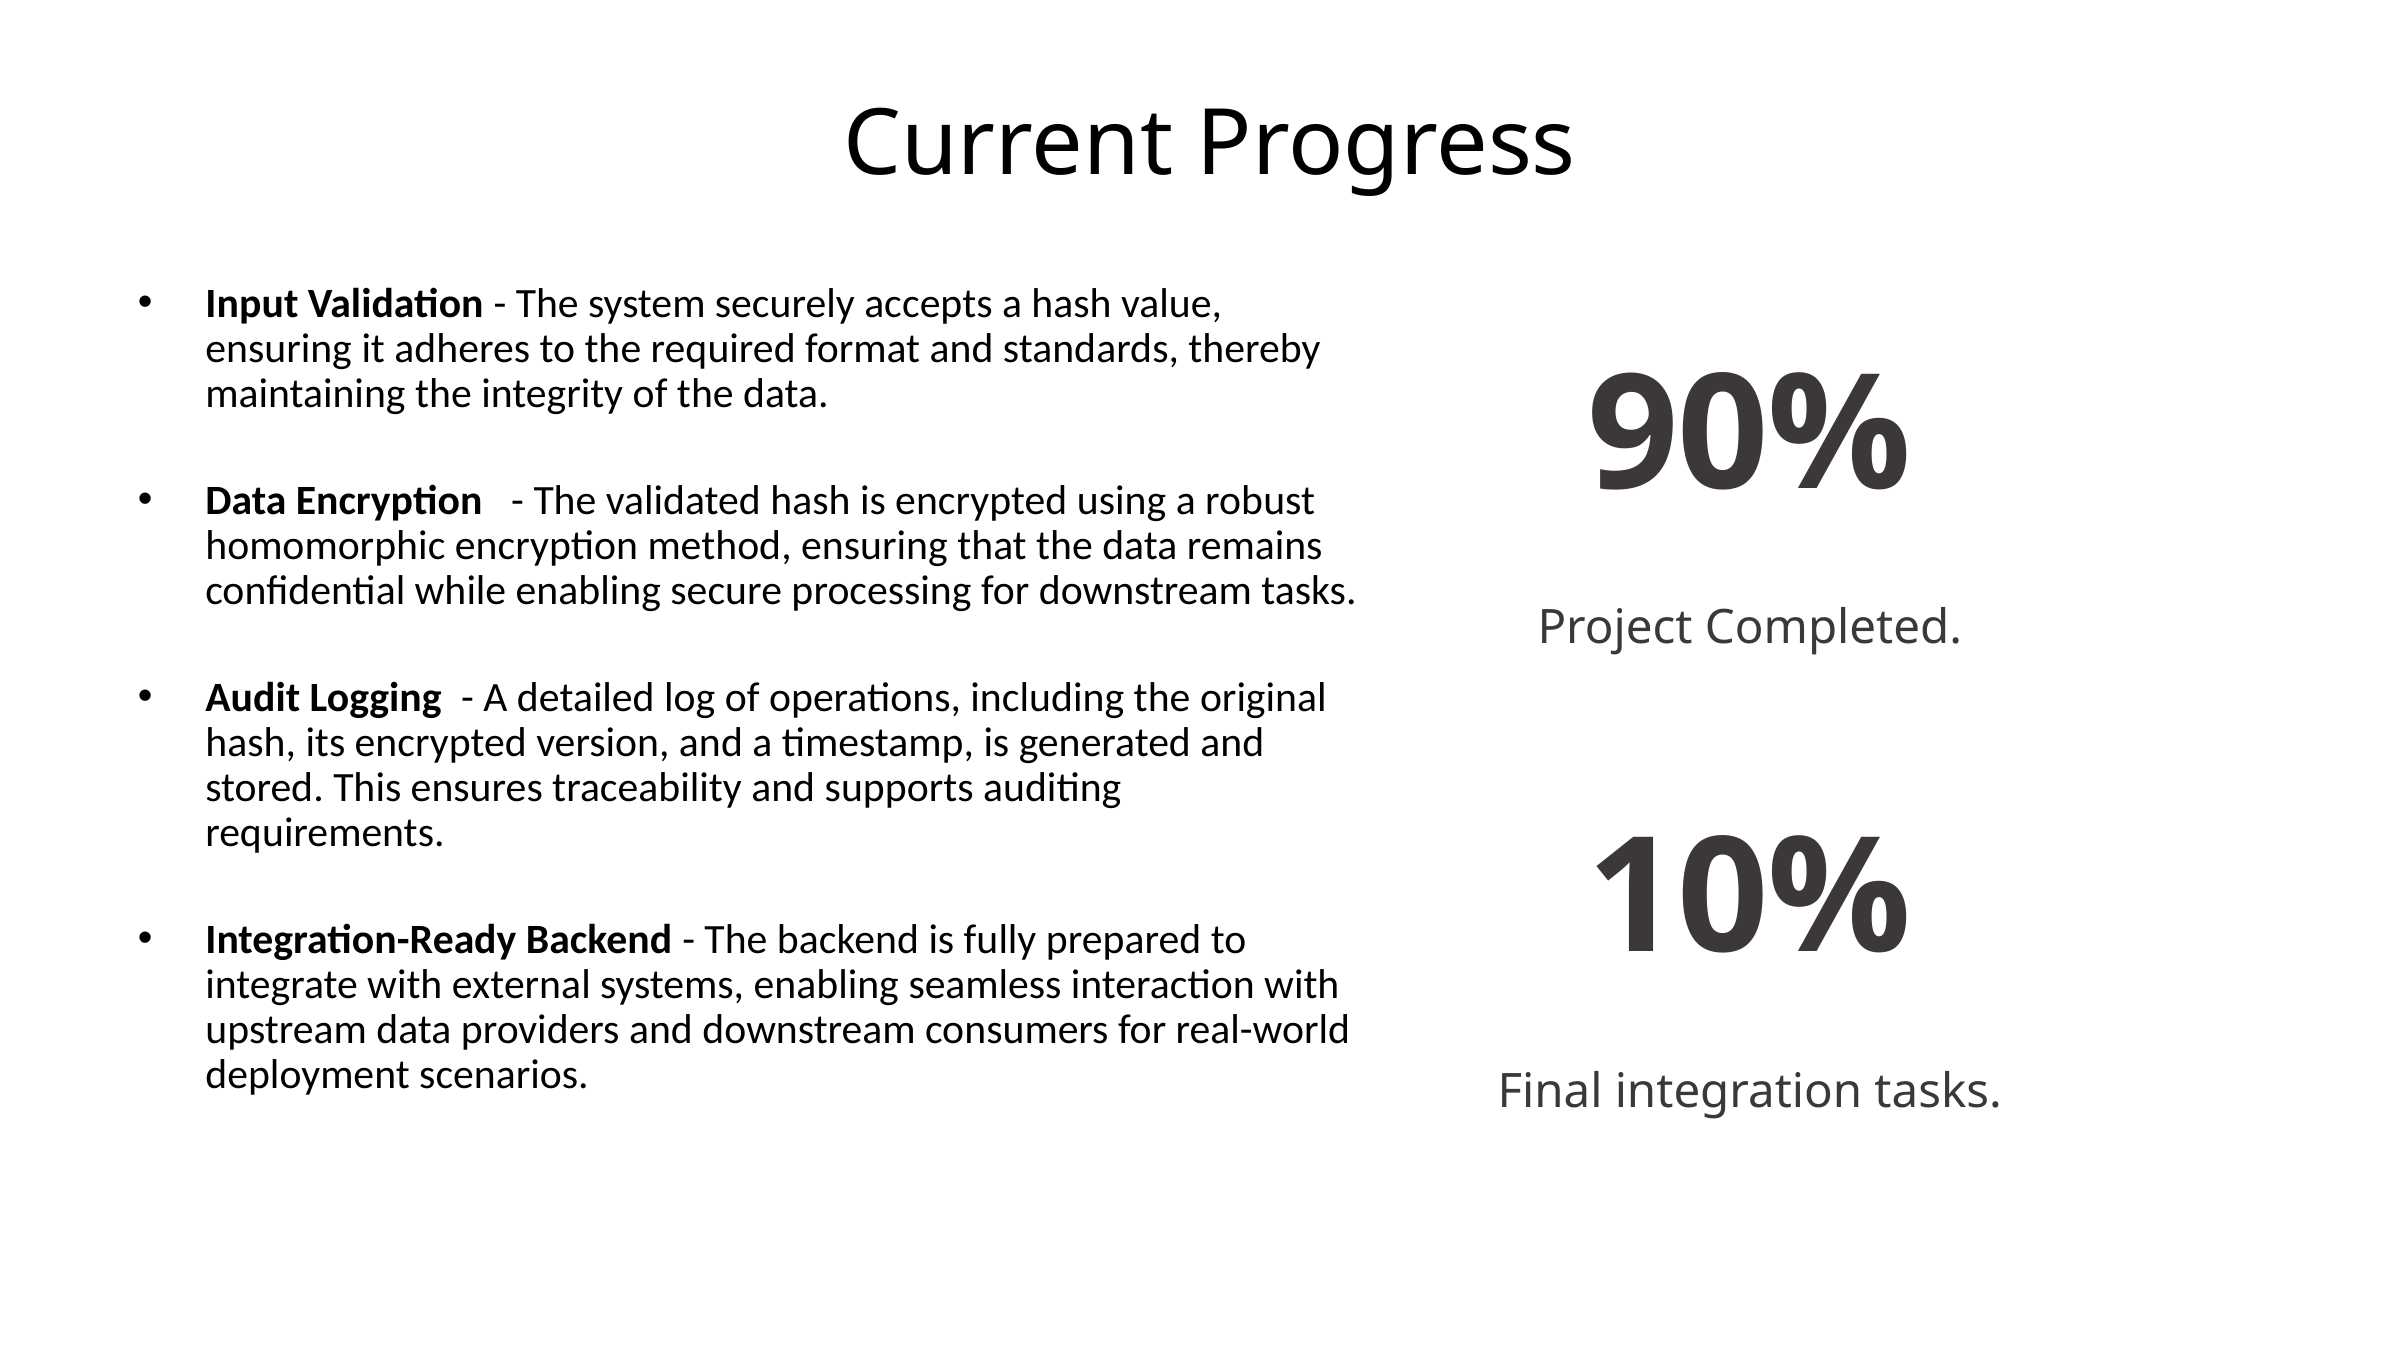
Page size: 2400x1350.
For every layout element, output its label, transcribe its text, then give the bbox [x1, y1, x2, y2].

text_box 10% [1020, 823, 2400, 985]
text_box Input Validation - The system securely accepts a hash value, ensuring it adheres to the required format and standards, thereby maintaining the integrity of the data. Data Encryption - The validated hash is encrypted using a robust homomorphic encryption method, ensuring that the data remains confidential while enabling secure processing for downstream tasks. Audit Logging - A detailed log of operations, including the original hash, its encrypted version, and a timestamp, is generated and stored. This ensures traceability and supports auditing requirements. Integration-Ready Backend - The backend is fully prepared to integrate with external systems, enabling seamless interaction with upstream data providers and downstream consumers for real-world deployment scenarios. [120, 272, 1388, 1164]
text_box 90% [1020, 360, 2400, 521]
text_box Final integration tasks. [1020, 1044, 2400, 1118]
title Current Progress [60, 59, 2360, 216]
text_box Project Completed. [1020, 580, 2400, 654]
